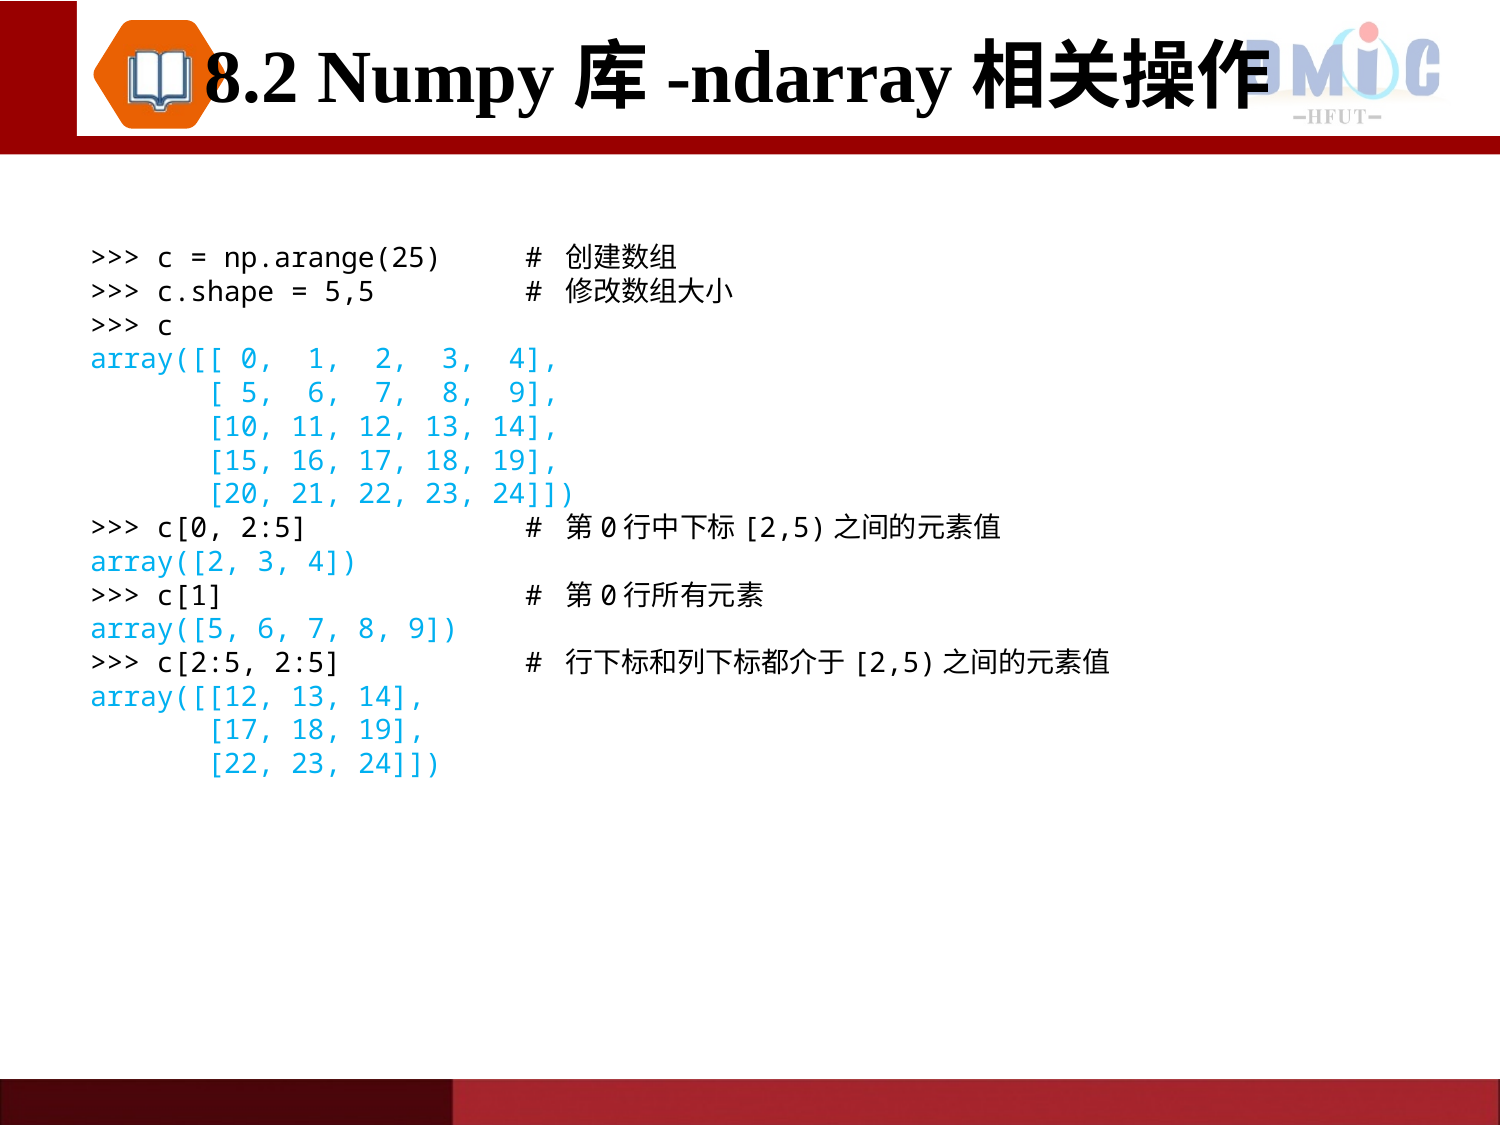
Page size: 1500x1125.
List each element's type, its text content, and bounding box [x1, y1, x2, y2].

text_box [93, 19, 1329, 129]
list >>> c = np.arange(25) # 创建数组 >>> c.shape = 5,5 # 修改数组大小 >>> c array([[ 0, 1, 2, 3, 4], [ 5, 6, 7, 8, 9], [10, 11, 12, 13, 14], [15, 16, 17, 18, 19], [20, 21, 22, 23, 24]]) >>> c[0, 2:5] # 第0行中下标[2,5)之间的元素值 array([2, 3, 4]) >>> c[1] # 第0行所有元素 array([5, 6, 7, 8, 9]) >>> c[2:5, 2:5] # 行下标和列下标都介于[2,5)之间的元素值 array([[12, 13, 14], [17, 18, 19], [22, 23, 24]]) [74, 231, 1426, 1000]
picture [0, 1079, 1500, 1125]
